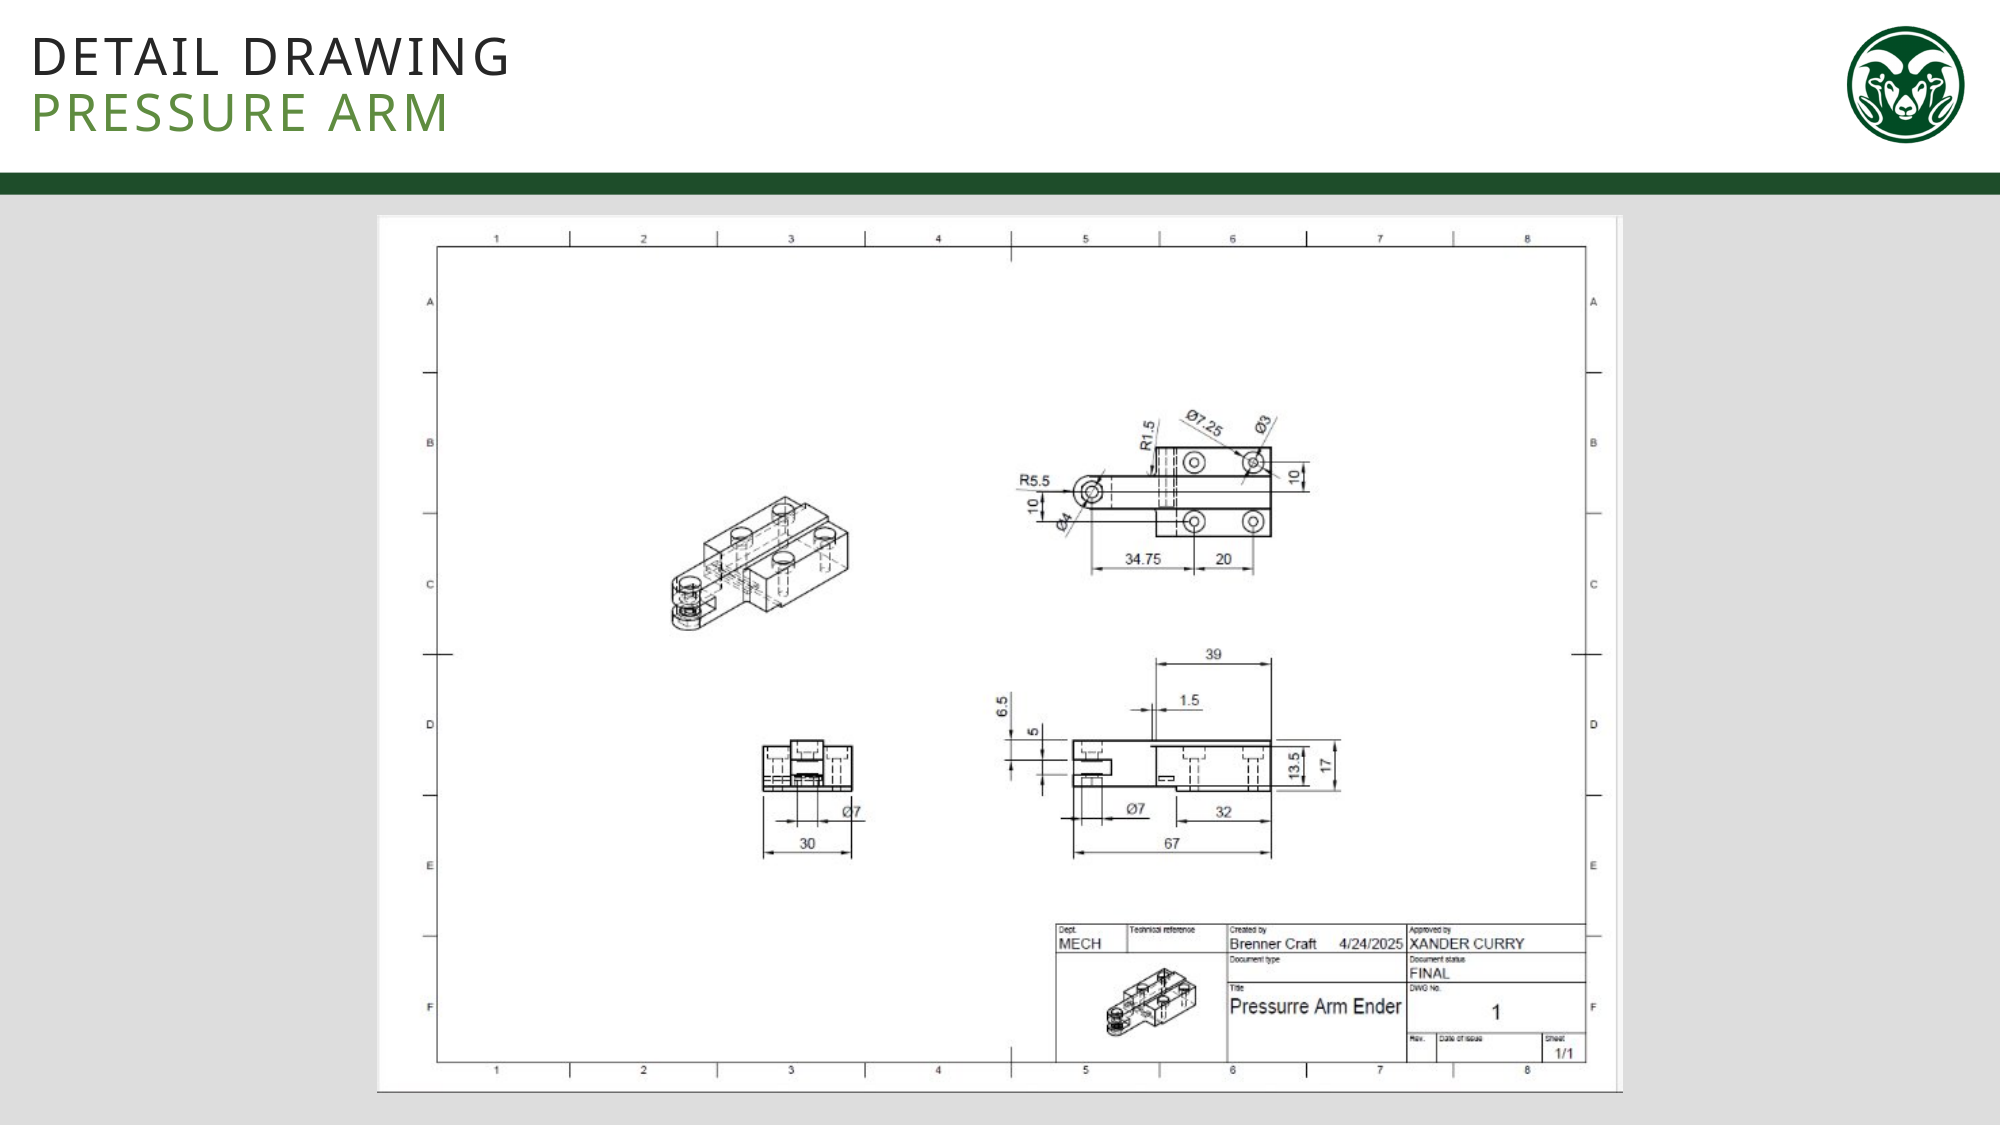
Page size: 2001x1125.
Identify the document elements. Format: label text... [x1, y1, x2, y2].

text_box [0, 172, 1533, 196]
picture [377, 0, 2000, 1094]
text_box Detail Drawing Pressure arm [0, 0, 1533, 172]
